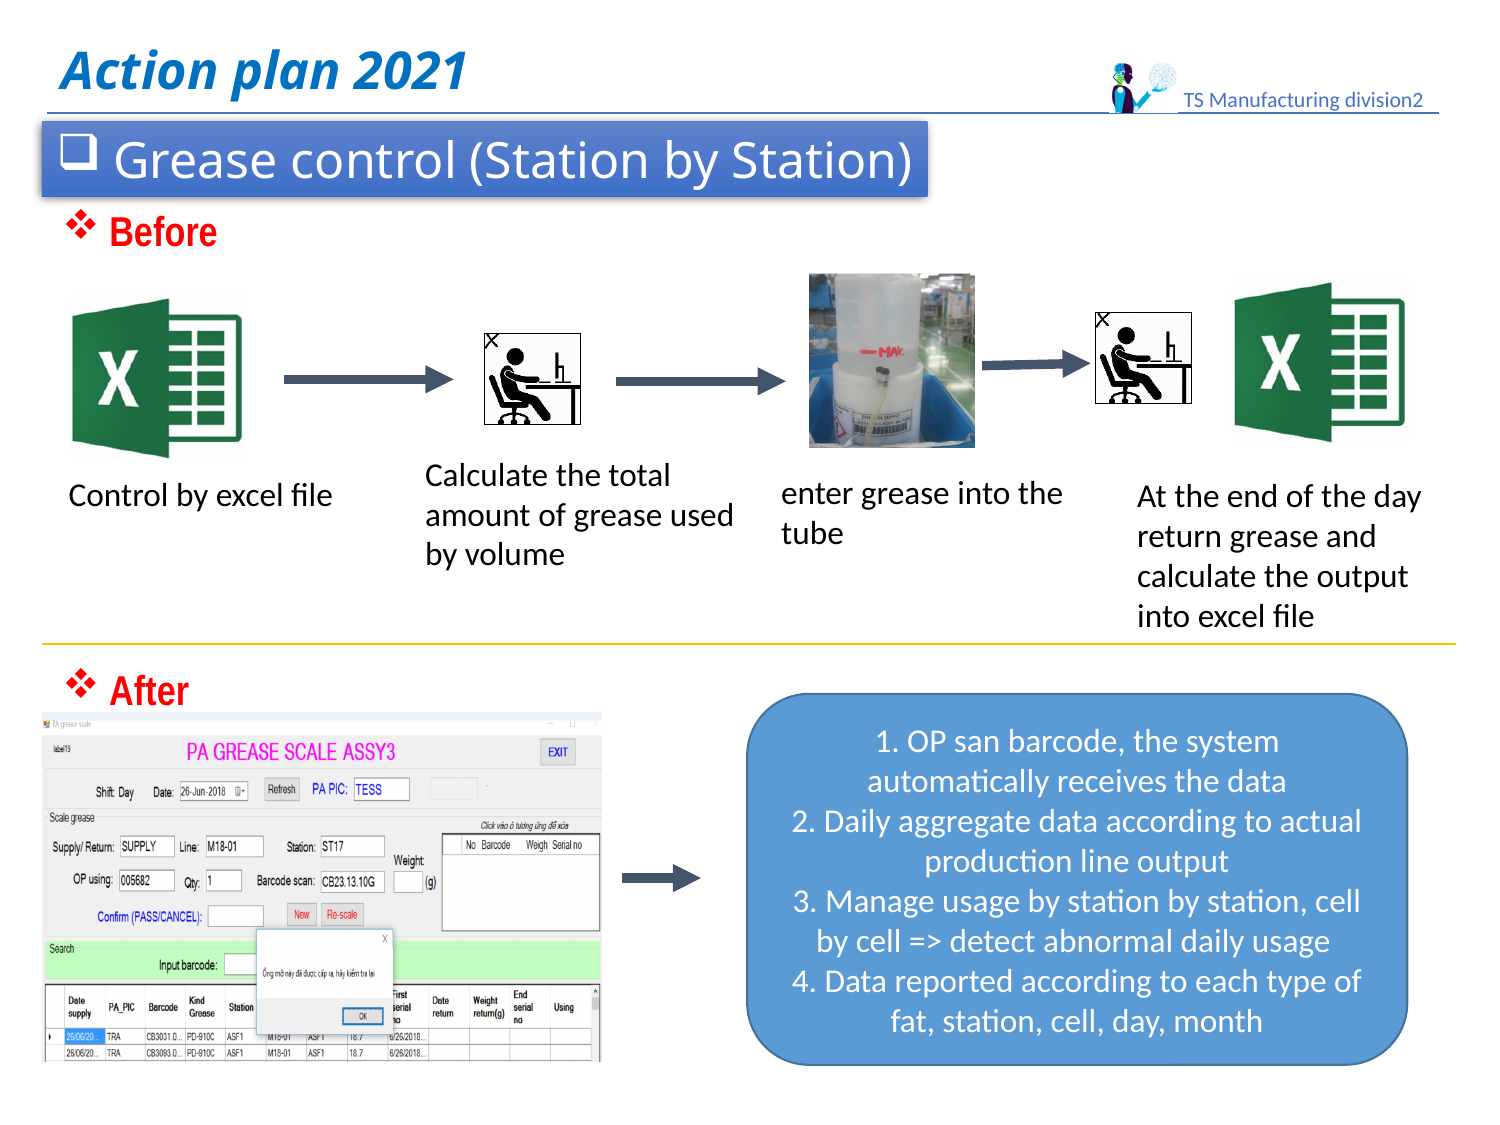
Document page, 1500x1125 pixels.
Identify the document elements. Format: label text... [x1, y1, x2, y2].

text_box At the end of the day return grease and calculate the output into excel file [1122, 466, 1463, 642]
text_box Calculate the total amount of grease used by volume [410, 445, 750, 580]
text_box After [47, 656, 205, 712]
picture [1109, 62, 1178, 113]
picture [41, 712, 602, 1062]
picture [1095, 312, 1192, 404]
text_box enter grease into the tube [766, 463, 1106, 559]
text_box Control by excel file [54, 465, 410, 521]
picture [809, 273, 975, 448]
picture [1216, 278, 1410, 448]
title Action plan 2021 [46, 36, 1060, 109]
text_box Grease control (Station by Station) [41, 121, 928, 197]
text_box 1. OP san barcode, the system automatically receives the data 2. Daily aggregate data according to actual production line output 3. Manage usage by station by station, cell by cell => detect abnormal daily usage 4. Data reported according to each type of fat, station, cell, day, month [746, 692, 1409, 1066]
picture [484, 333, 581, 425]
picture [54, 294, 247, 464]
text_box Before [47, 197, 233, 262]
